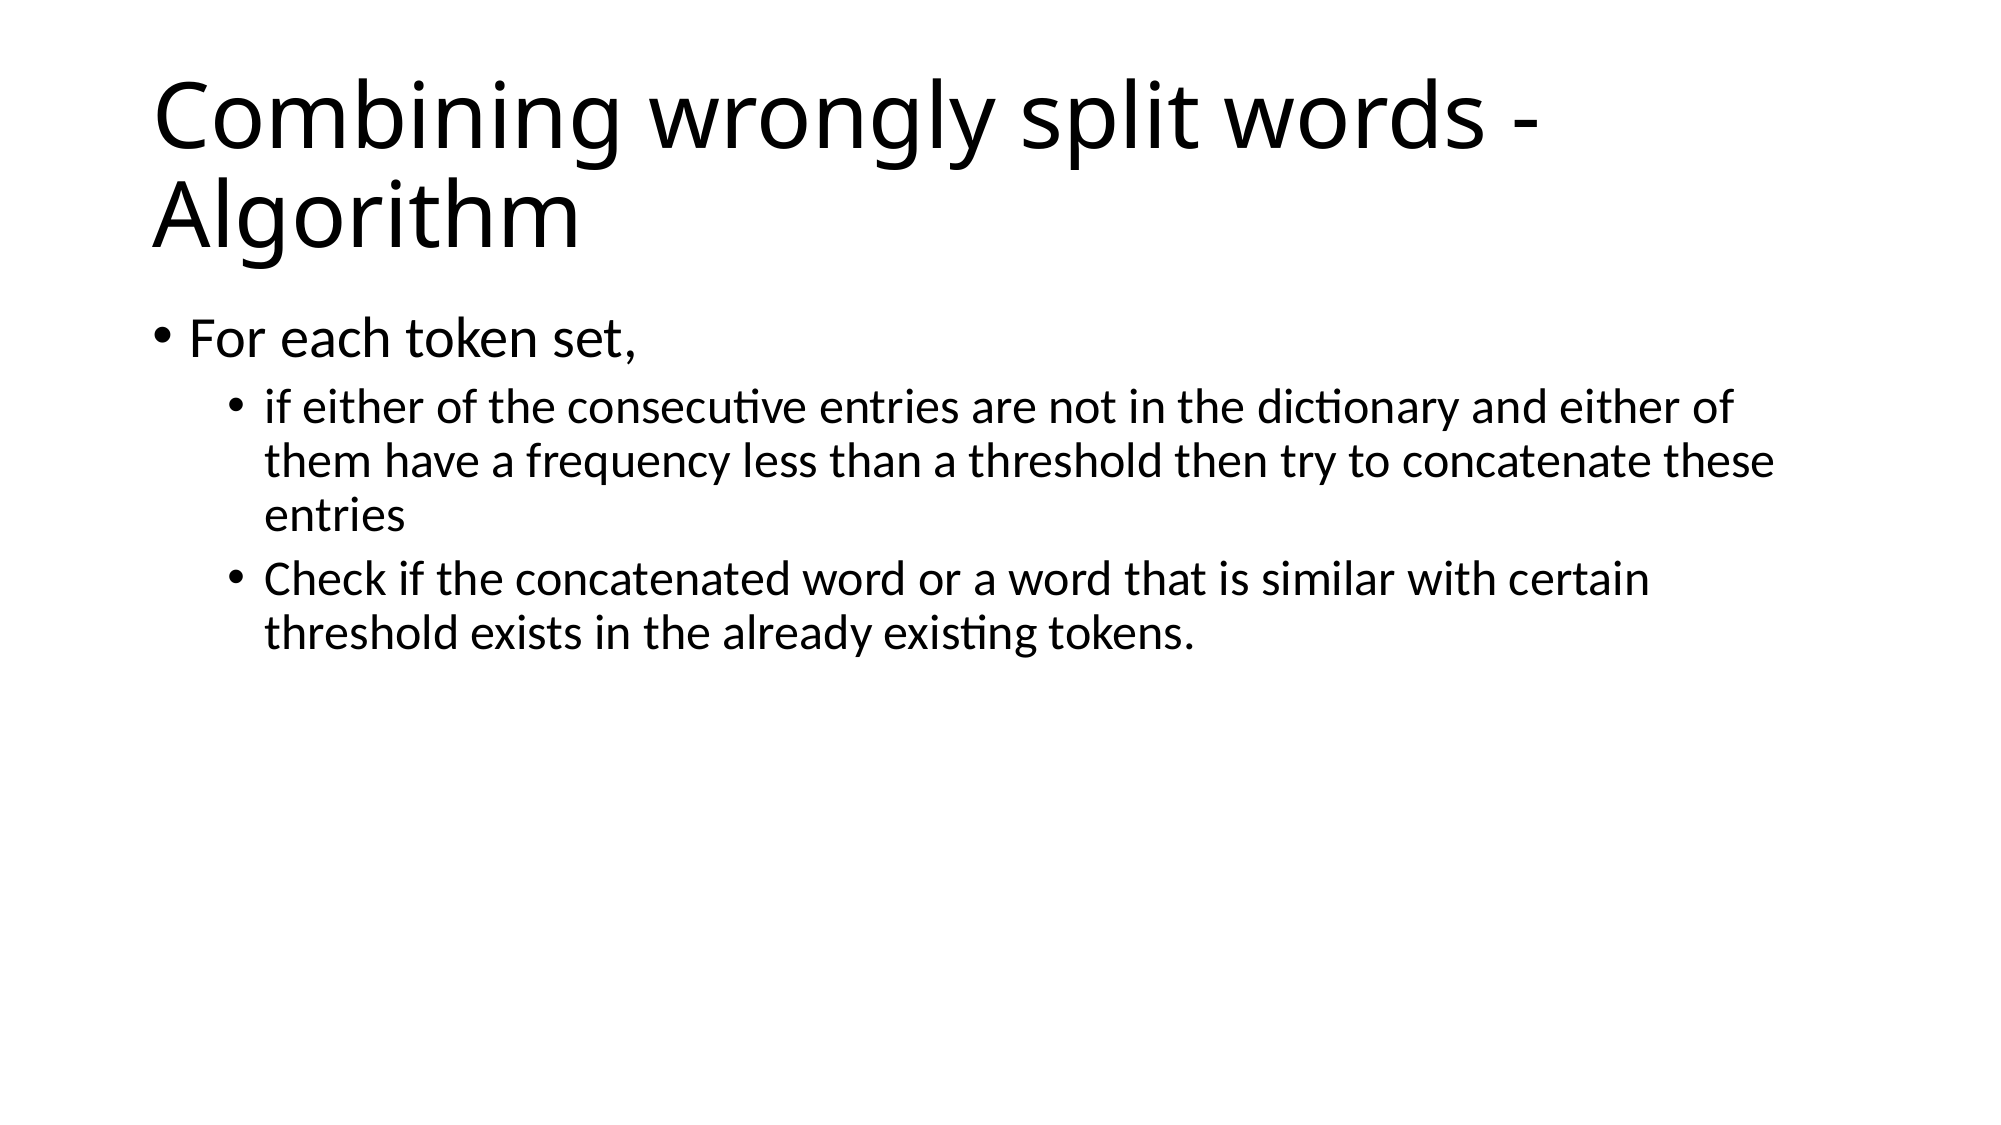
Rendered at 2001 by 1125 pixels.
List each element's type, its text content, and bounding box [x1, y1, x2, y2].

list For each token set, if either of the consecutive entries are not in the dictionary and either of them have a frequency less than a threshold then try to concatenate these entries Check if the concatenated word or a word that is similar with certain threshold exists in the already existing tokens. [137, 299, 1863, 1014]
title Combining wrongly split words - Algorithm [137, 59, 1863, 278]
